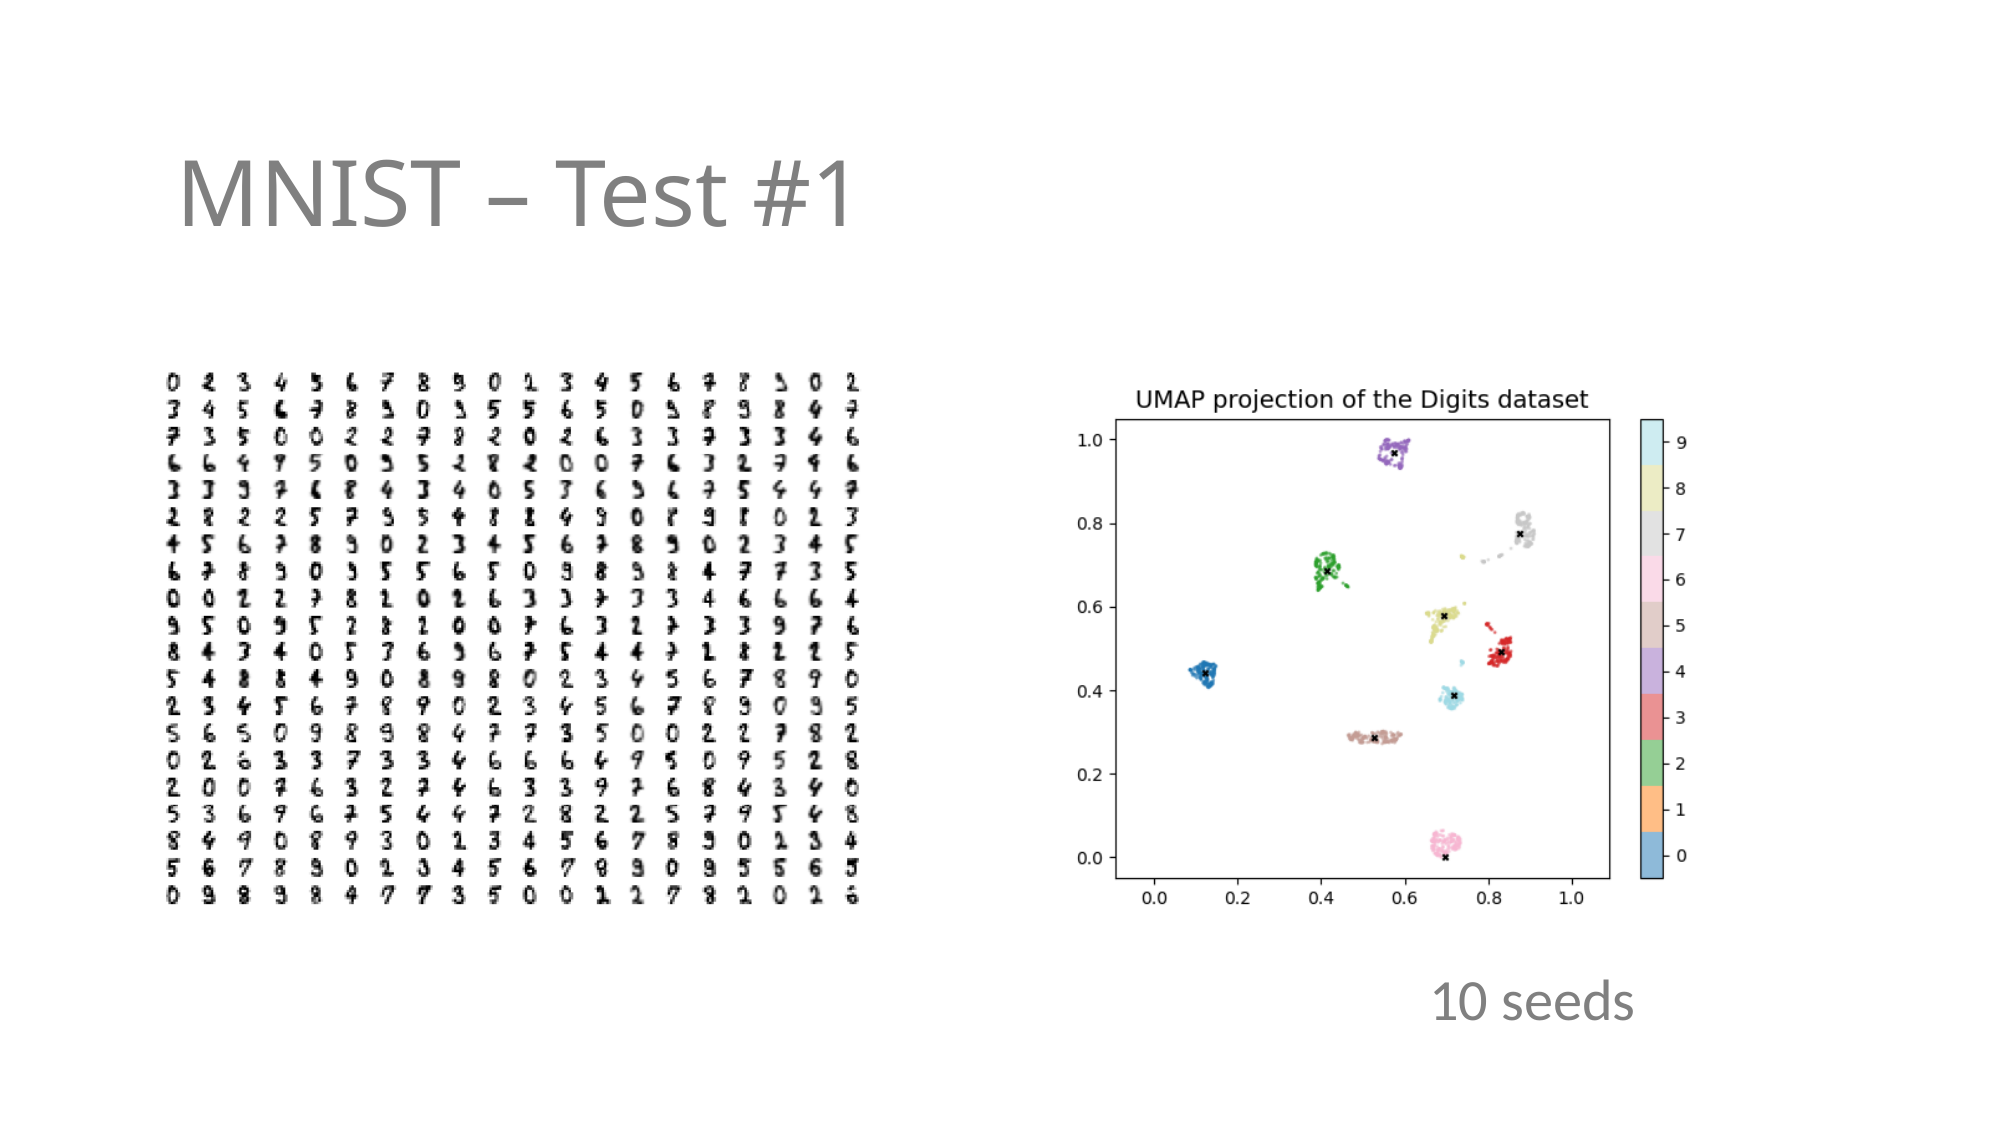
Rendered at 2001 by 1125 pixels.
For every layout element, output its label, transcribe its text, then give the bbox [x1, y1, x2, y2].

title MNIST – Test #1 [161, 120, 1000, 273]
text_box 10 seeds [1414, 962, 1794, 1102]
picture [152, 362, 872, 916]
picture [1016, 347, 1812, 944]
